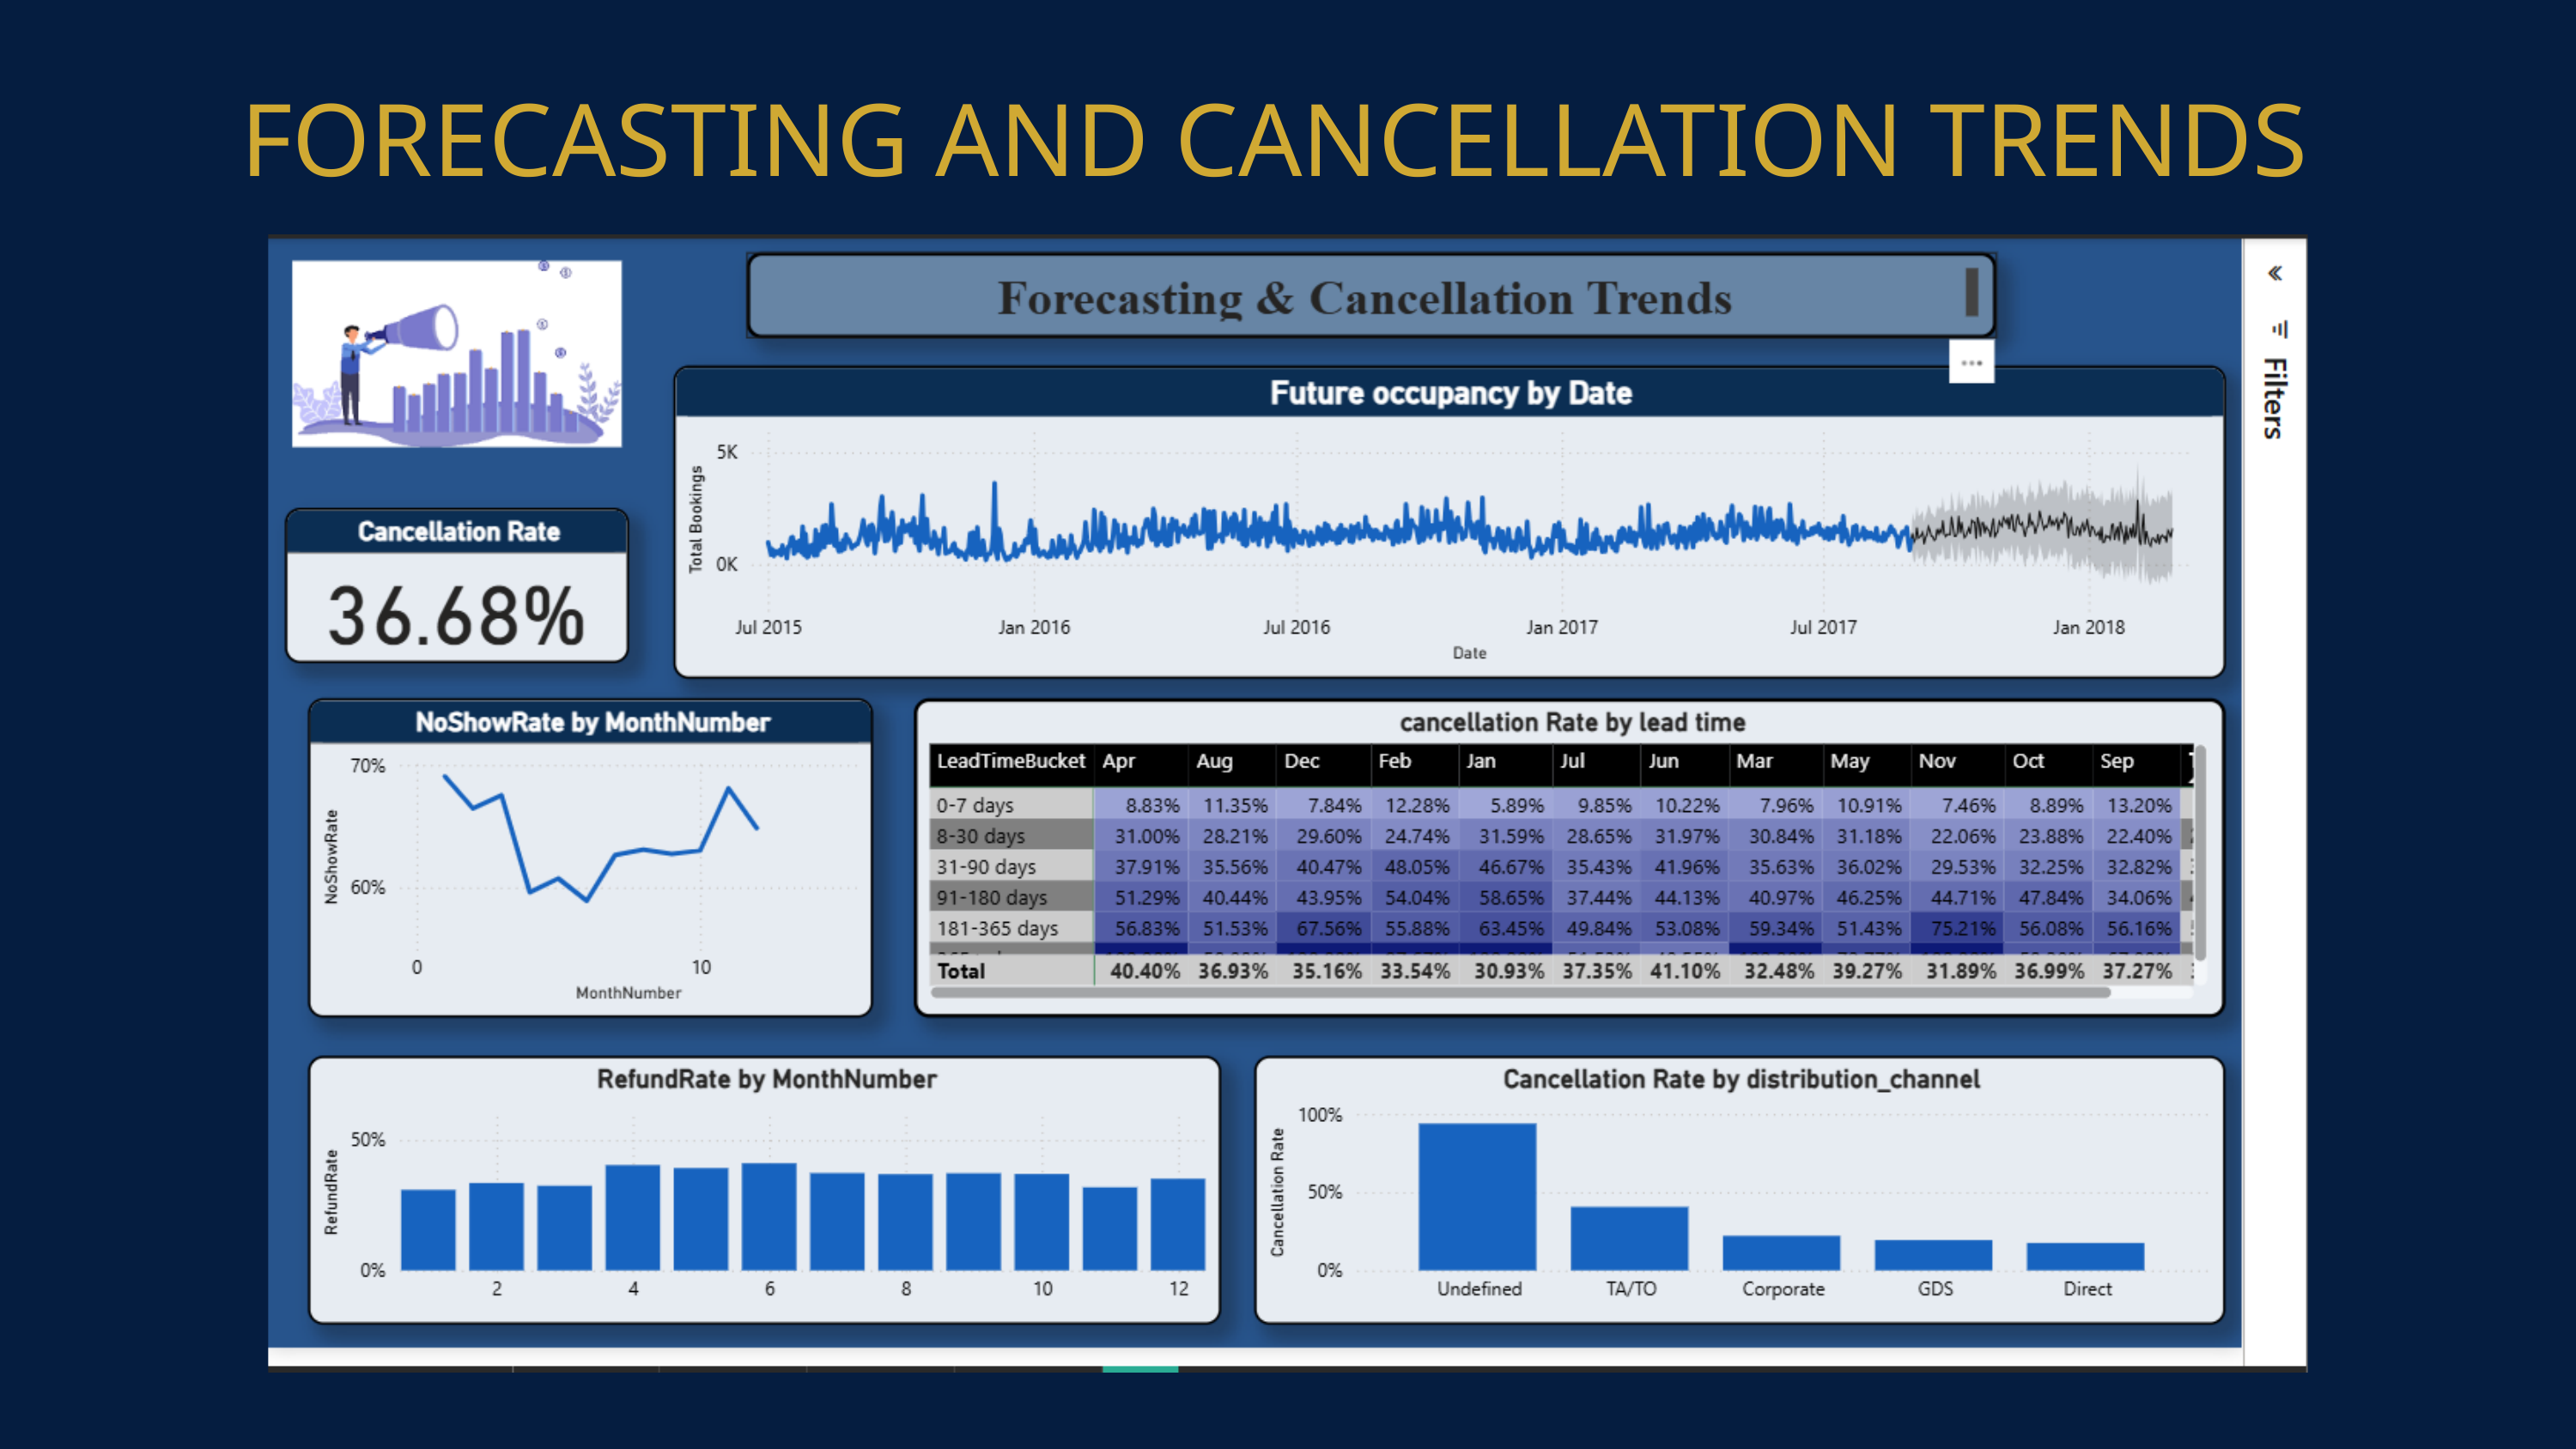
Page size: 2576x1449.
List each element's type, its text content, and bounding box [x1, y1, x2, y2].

text_box [268, 234, 2308, 1373]
text_box FORECASTING AND CANCELLATION TRENDS [190, 106, 2385, 197]
